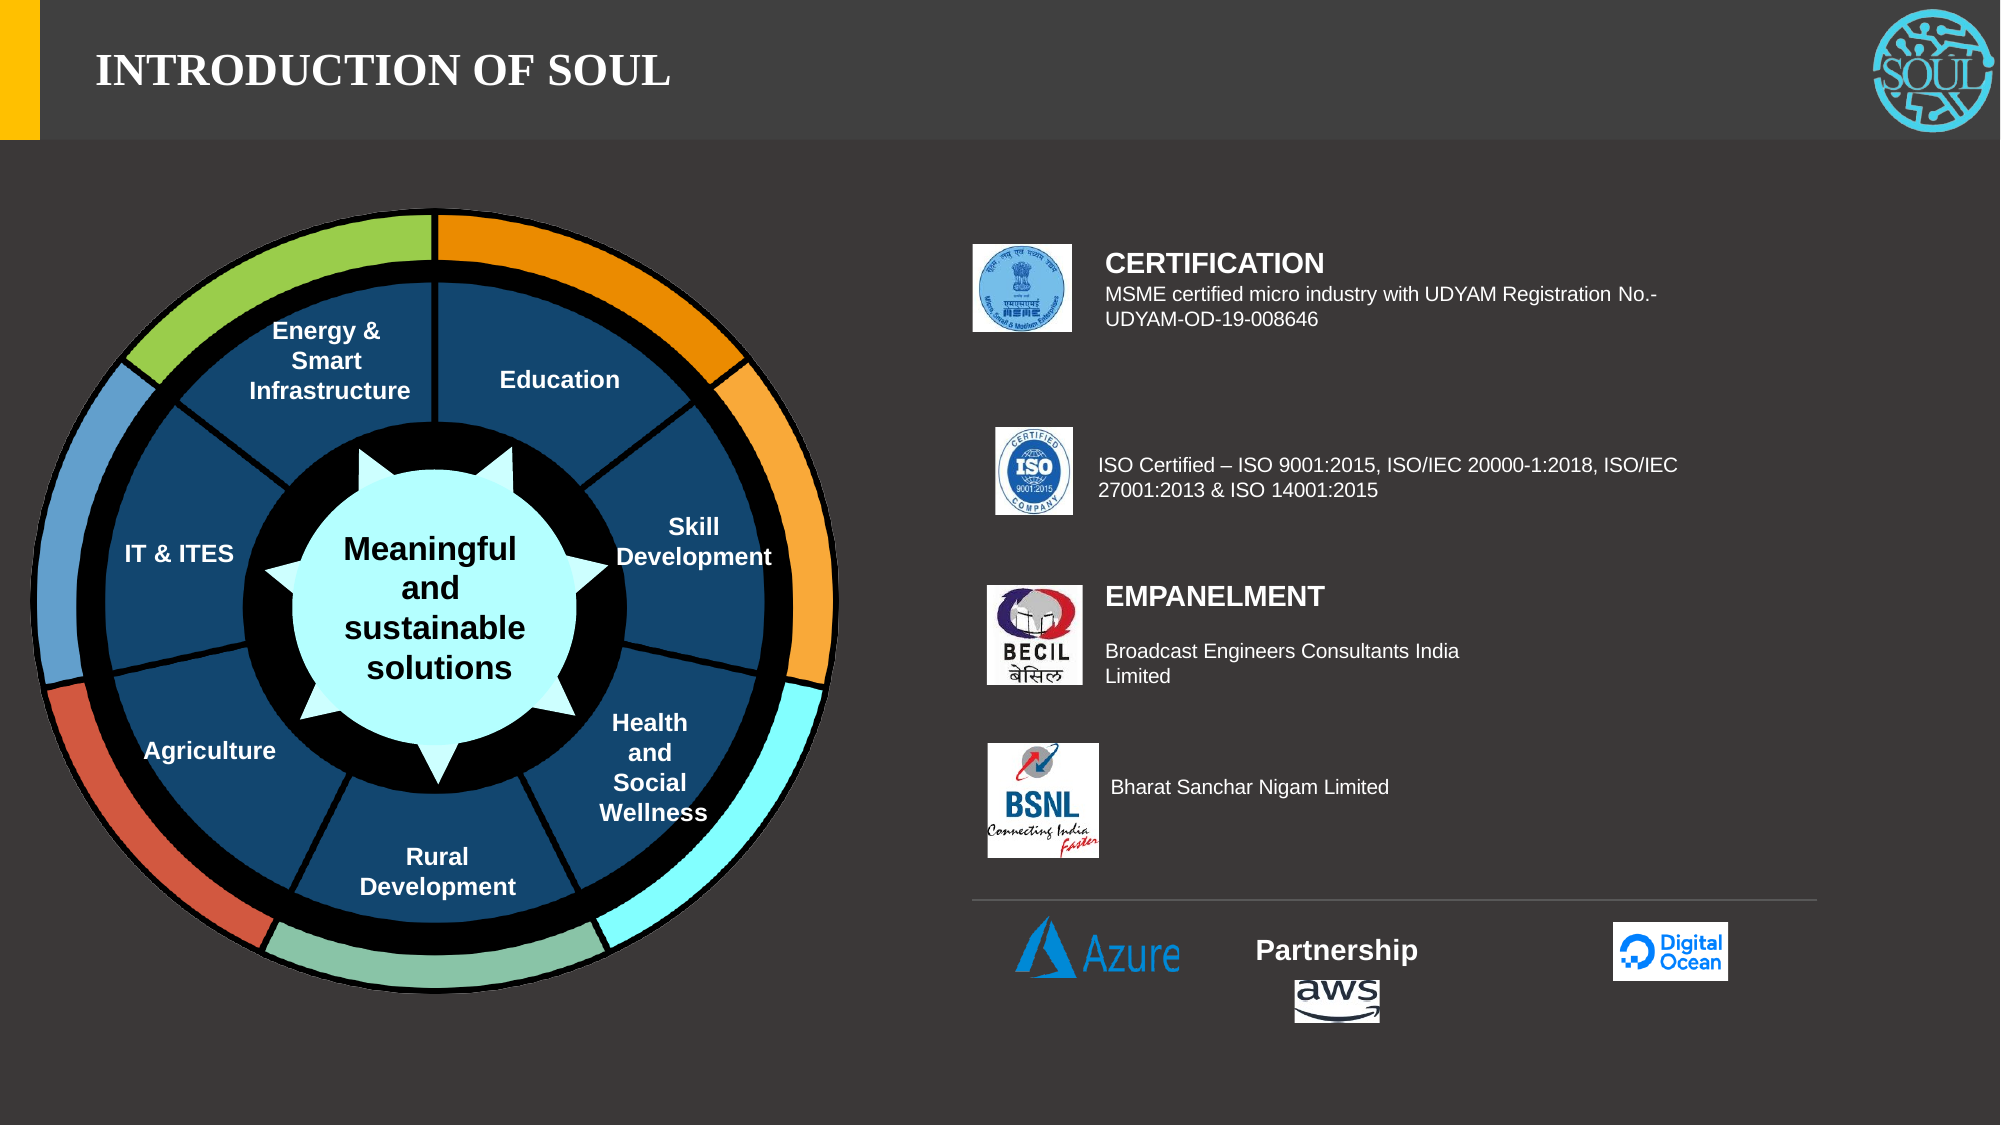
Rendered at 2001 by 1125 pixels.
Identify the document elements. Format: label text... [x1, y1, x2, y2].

title INTRODUCTION OF SOUL [80, 38, 689, 208]
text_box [30, 208, 839, 994]
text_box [972, 242, 1818, 1023]
picture [1871, 9, 1995, 133]
